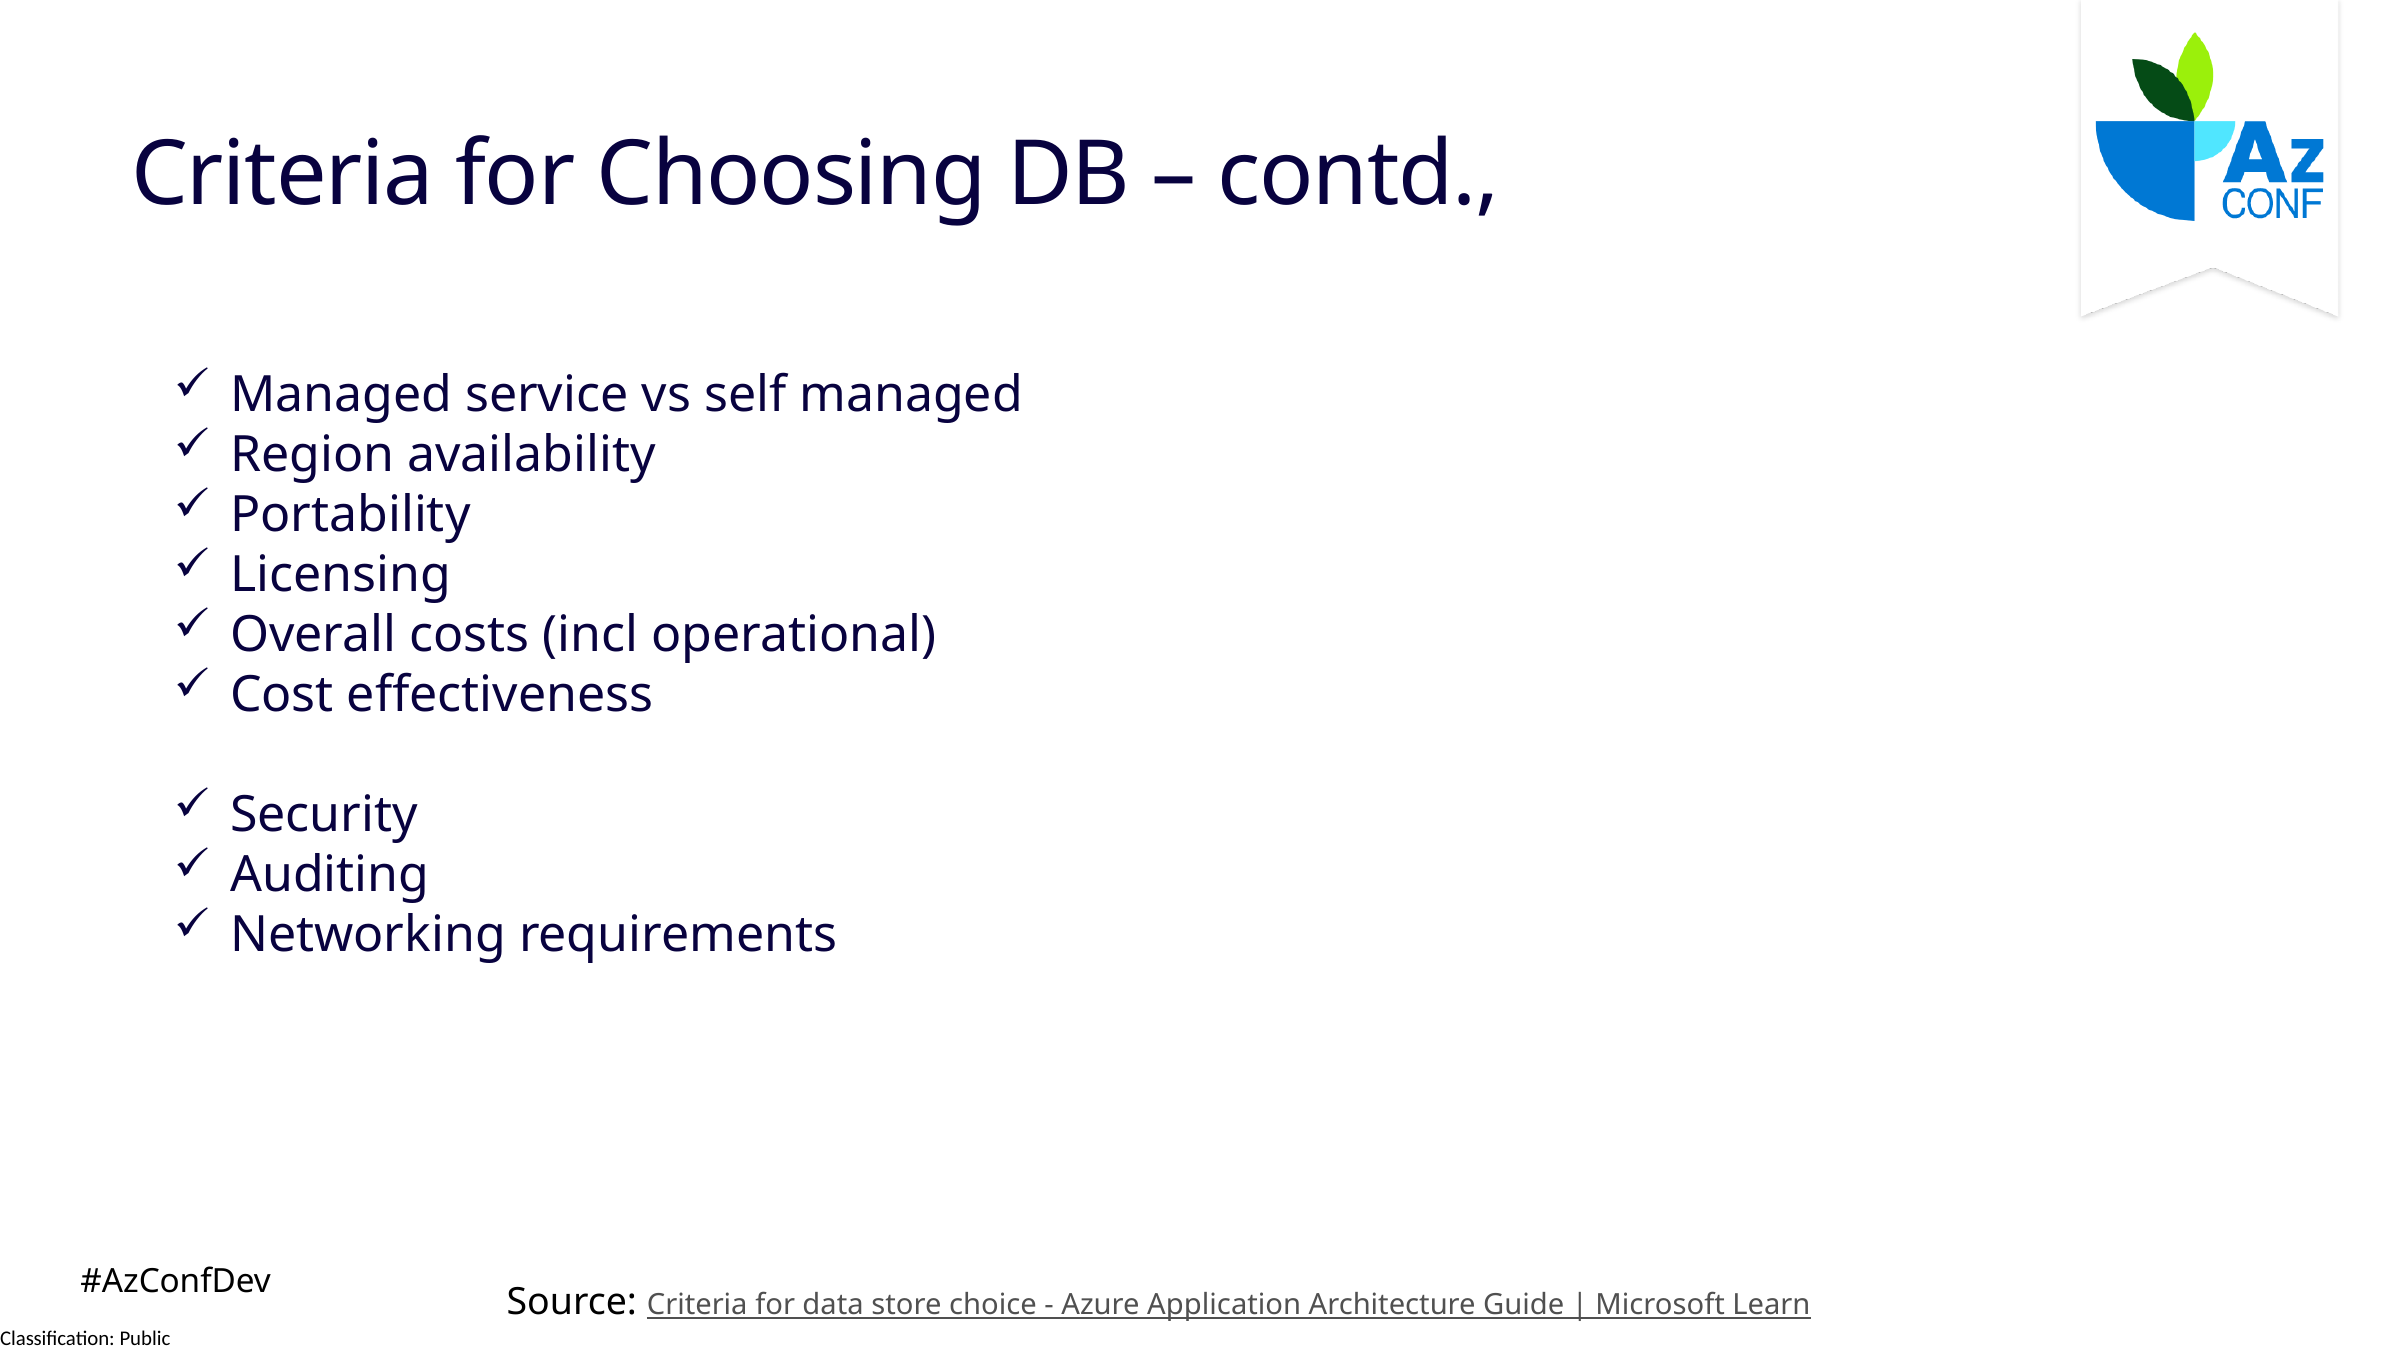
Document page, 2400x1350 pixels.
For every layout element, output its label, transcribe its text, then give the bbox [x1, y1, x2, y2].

title Criteria for Choosing DB – contd., [131, 125, 1566, 224]
picture [2073, 0, 2346, 326]
text_box Source: Criteria for data store choice - Azure Application Architecture Guide | Microsoft Learn [506, 1276, 1831, 1322]
text_box Managed service vs self managed Region availability Portability Licensing Overall costs (incl operational) Cost effectiveness Security Auditing Networking requirements [173, 301, 1224, 1022]
